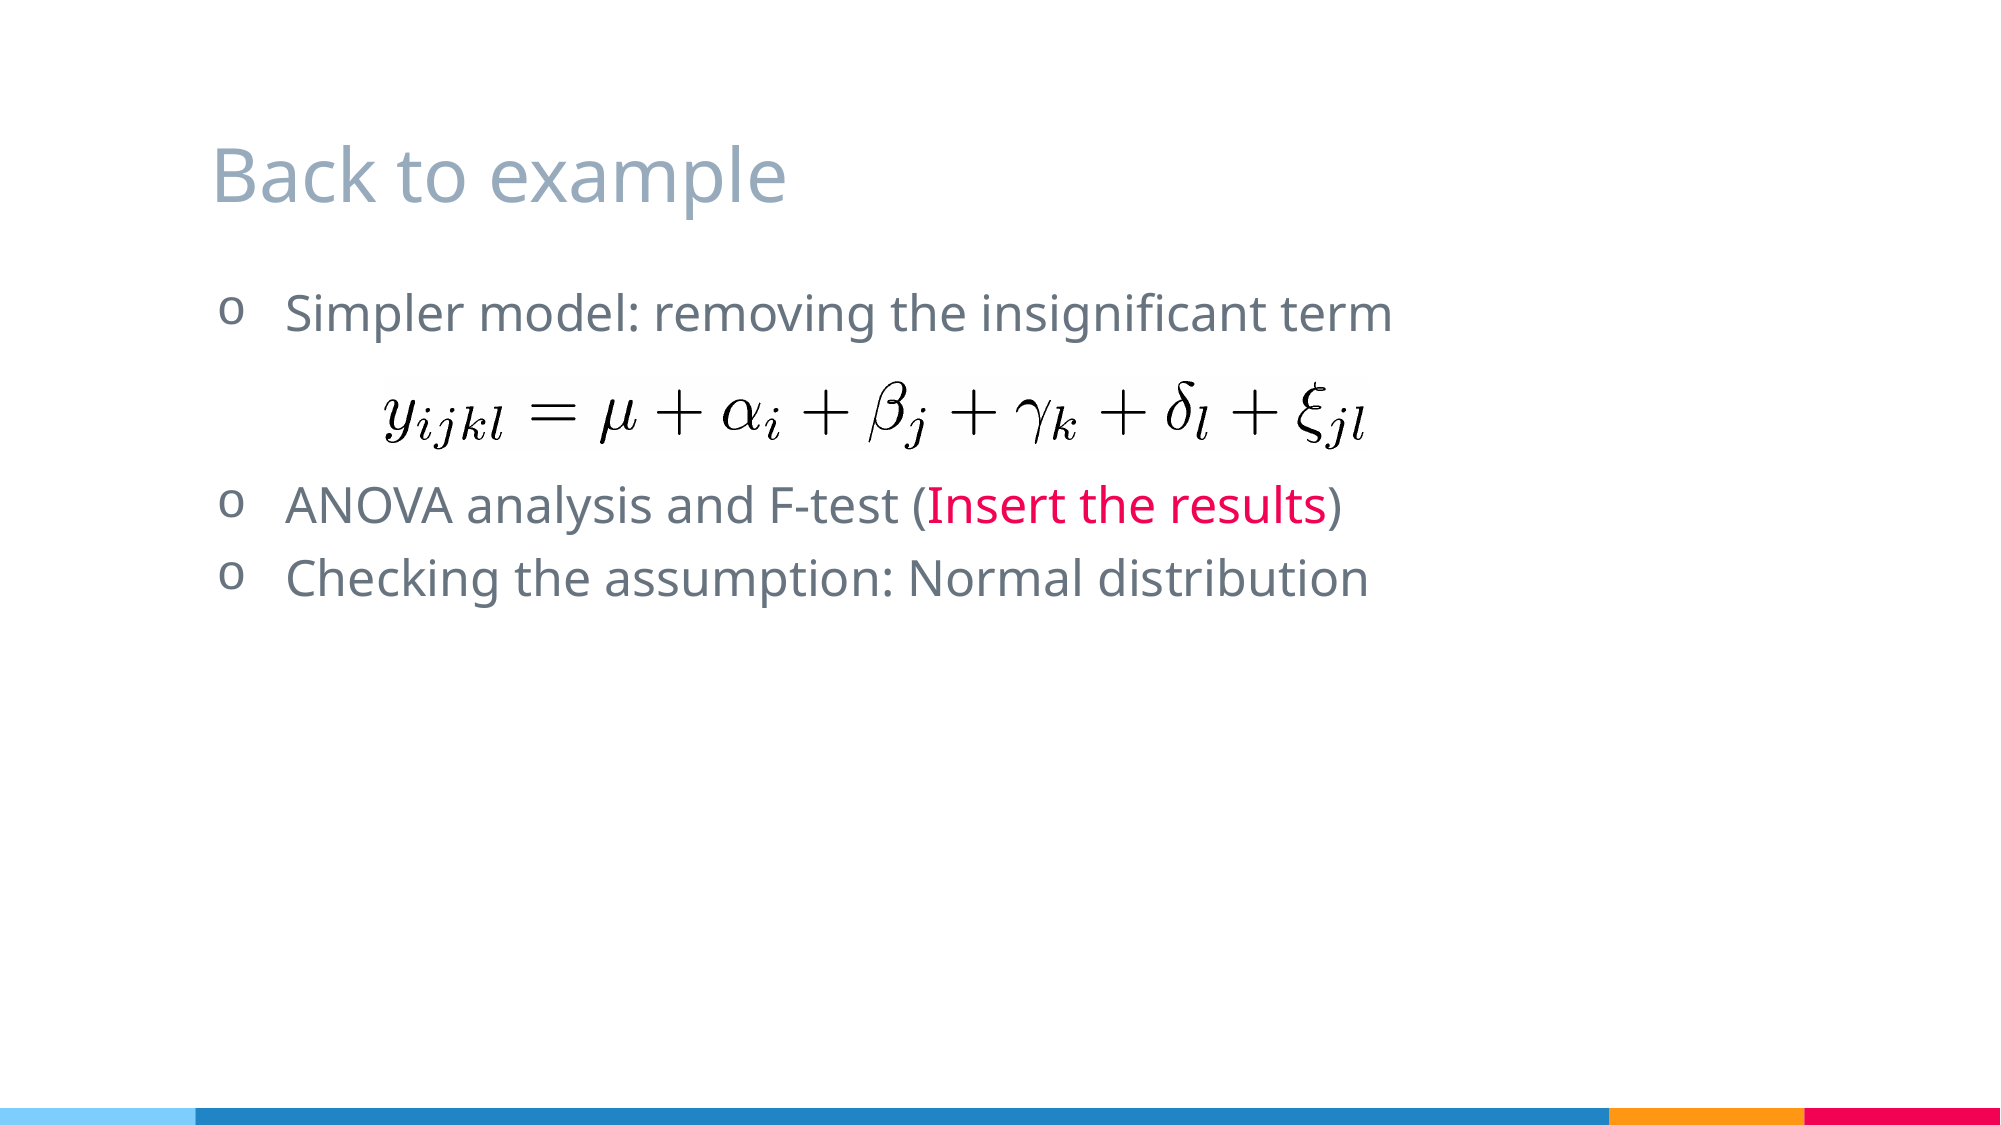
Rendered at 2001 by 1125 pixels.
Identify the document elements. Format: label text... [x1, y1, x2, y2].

list Simpler model: removing the insignificant term ANOVA analysis and F-test (Insert the results) Checking the assumption: Normal distribution [195, 266, 1930, 1044]
title Back to example [195, 45, 1609, 233]
picture [381, 377, 1369, 452]
